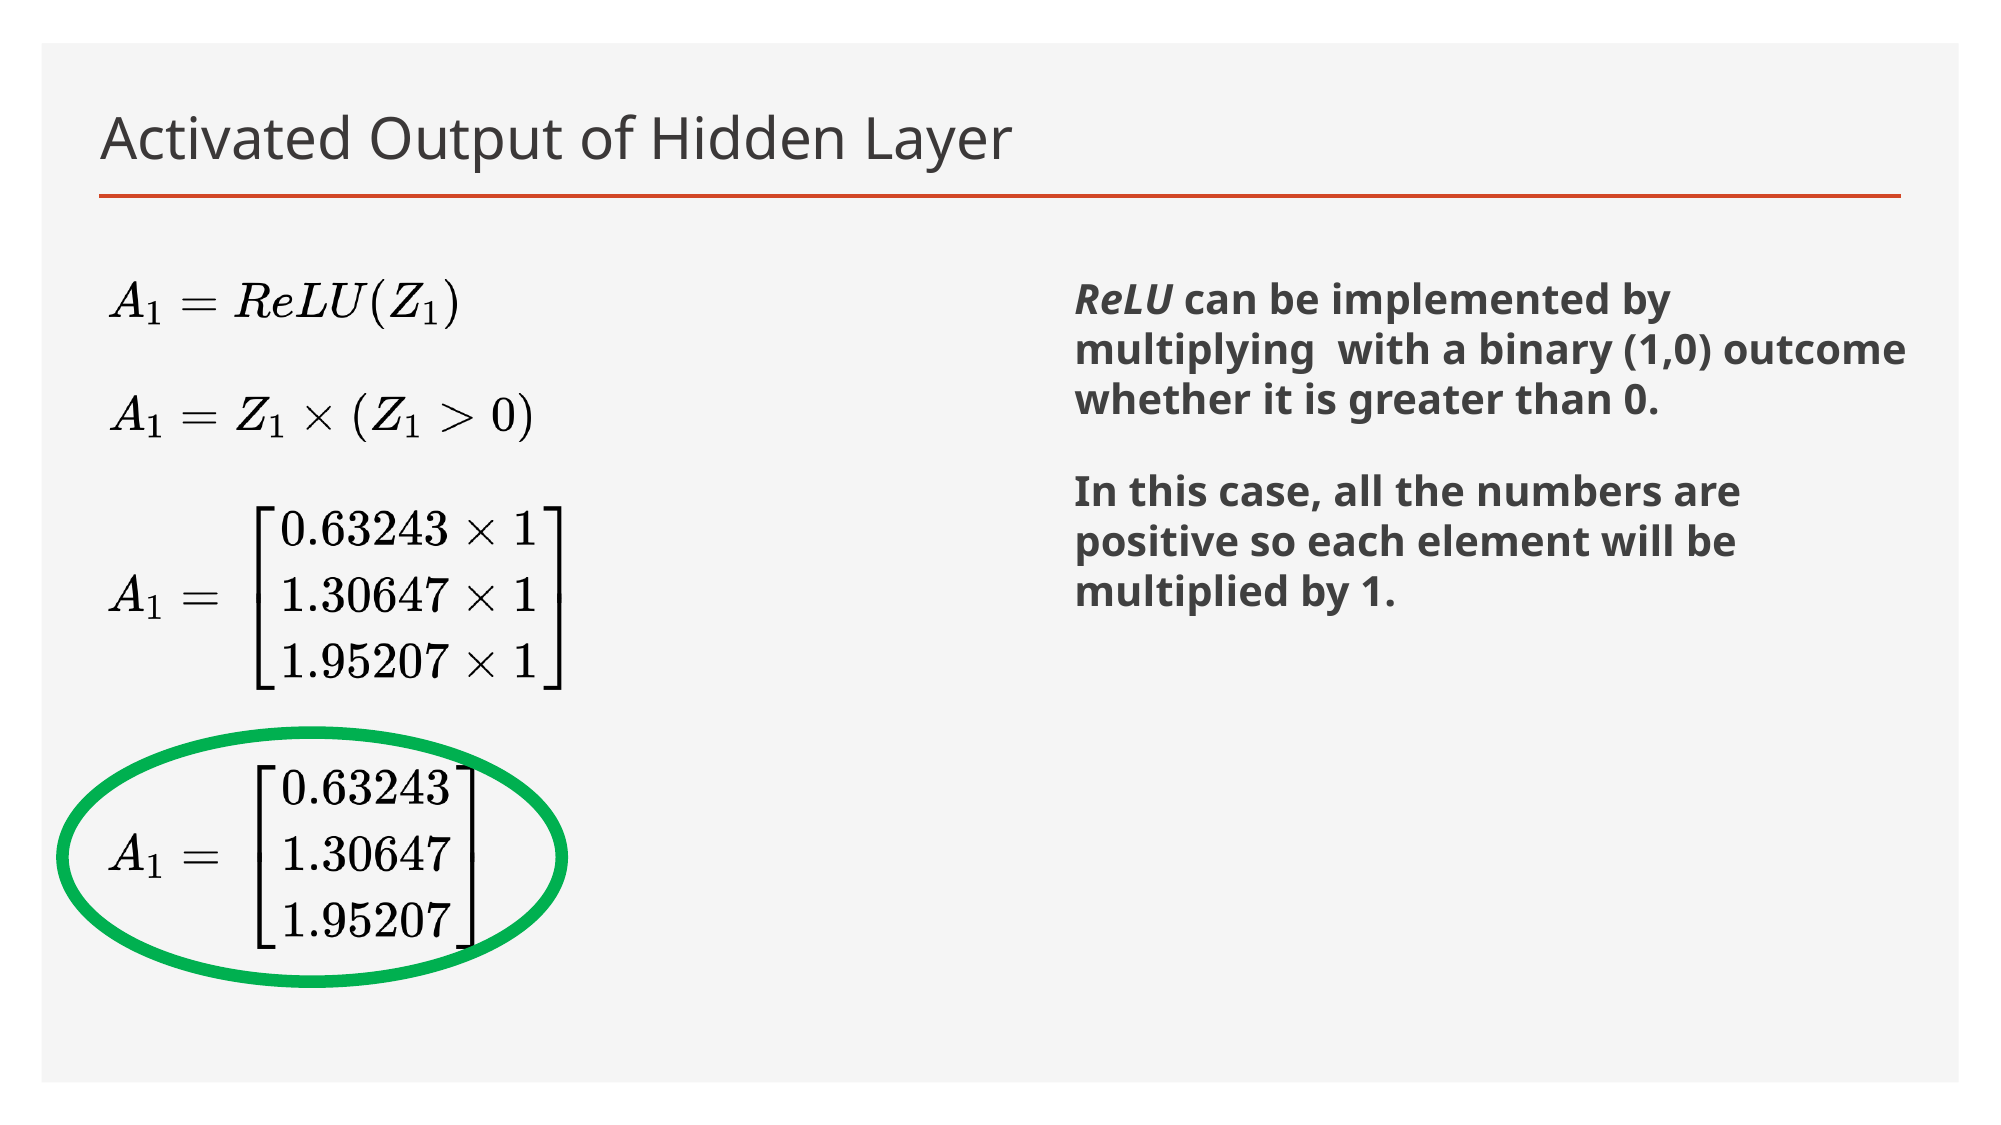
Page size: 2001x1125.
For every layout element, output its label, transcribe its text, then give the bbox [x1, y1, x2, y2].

text_box [61, 785, 106, 929]
picture [106, 765, 496, 949]
picture [106, 393, 537, 442]
text_box [141, 731, 483, 765]
picture [106, 506, 583, 690]
title Activated Output of Hidden Layer [85, 73, 1214, 179]
picture [106, 279, 462, 329]
text_box [496, 771, 563, 943]
text_box [141, 949, 484, 983]
